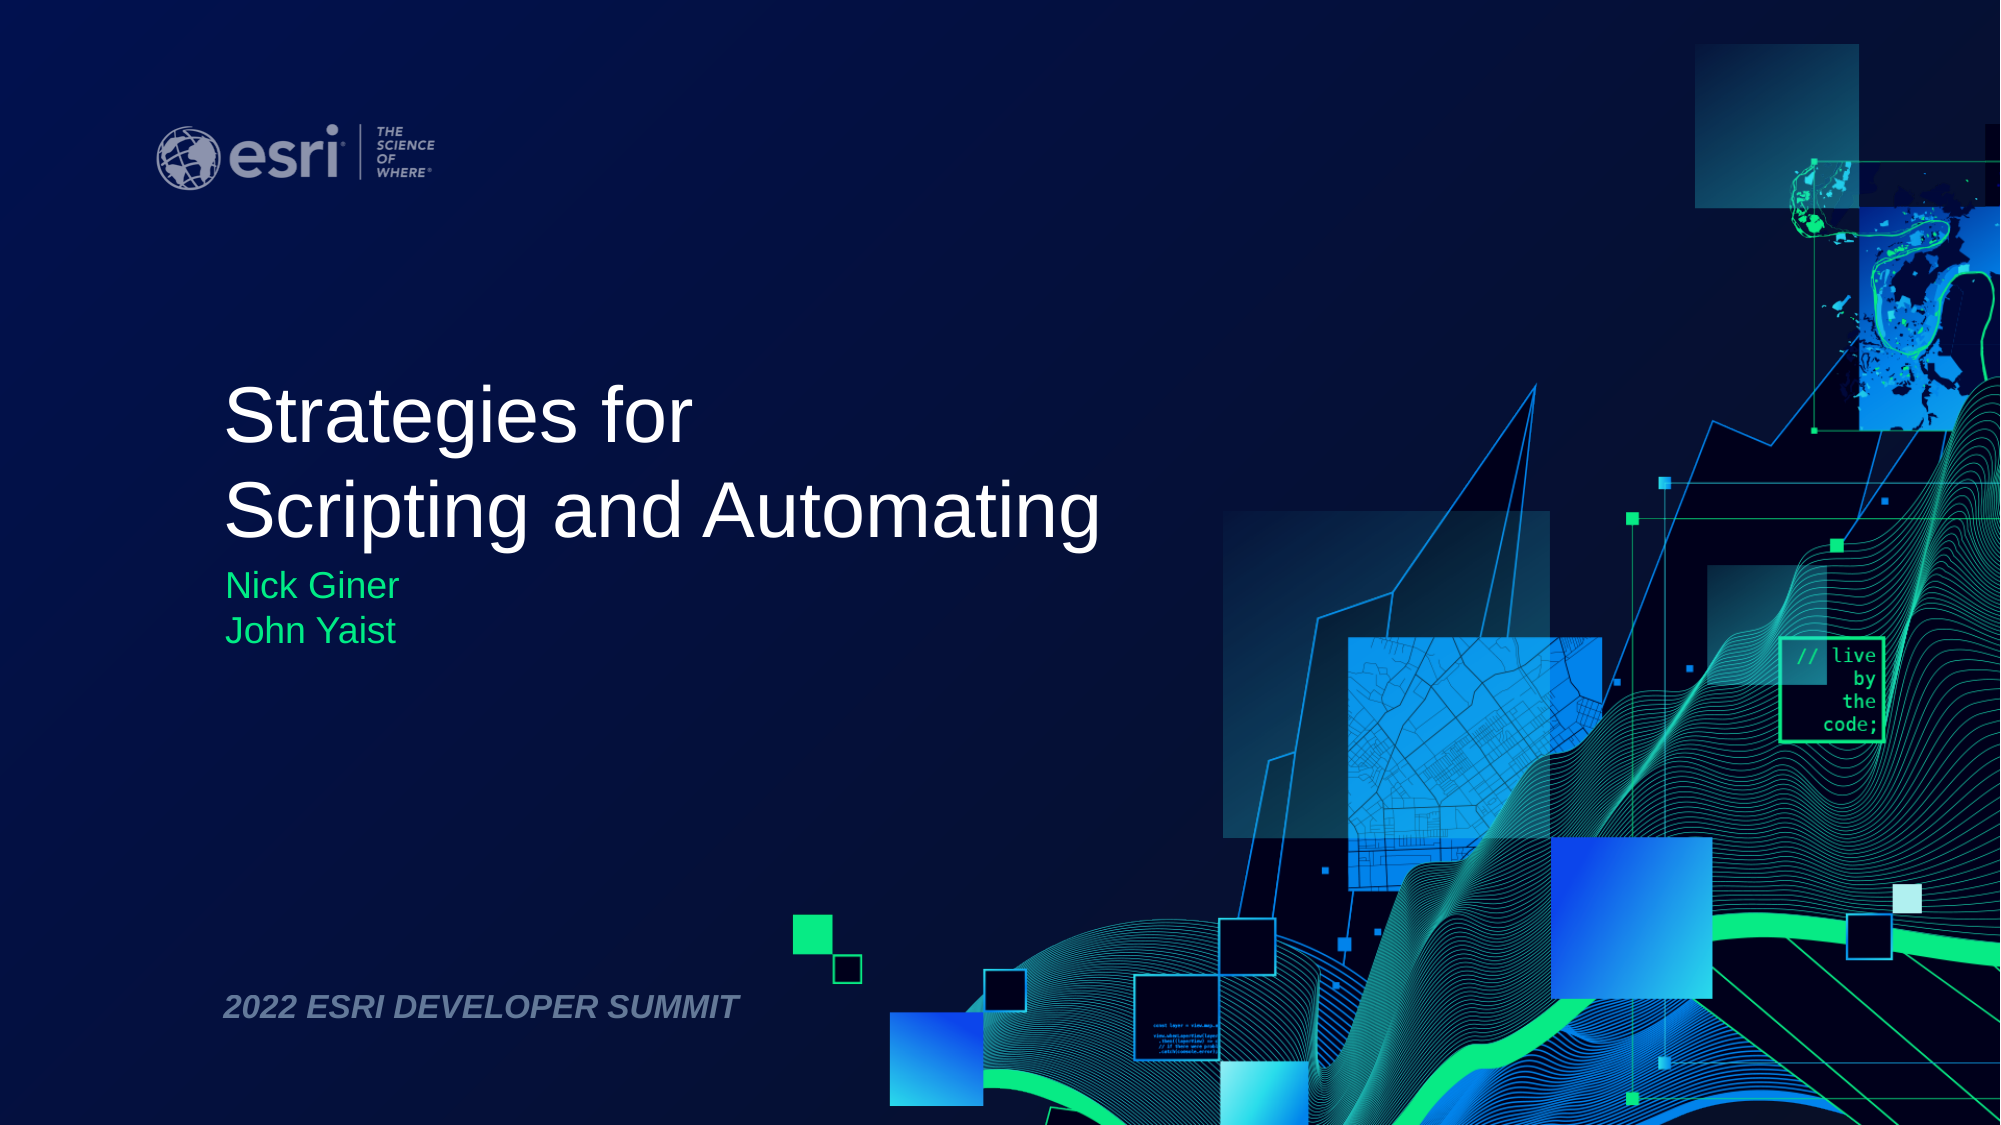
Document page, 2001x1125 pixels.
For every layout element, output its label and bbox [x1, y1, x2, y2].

text_box [0, 0, 2000, 1125]
